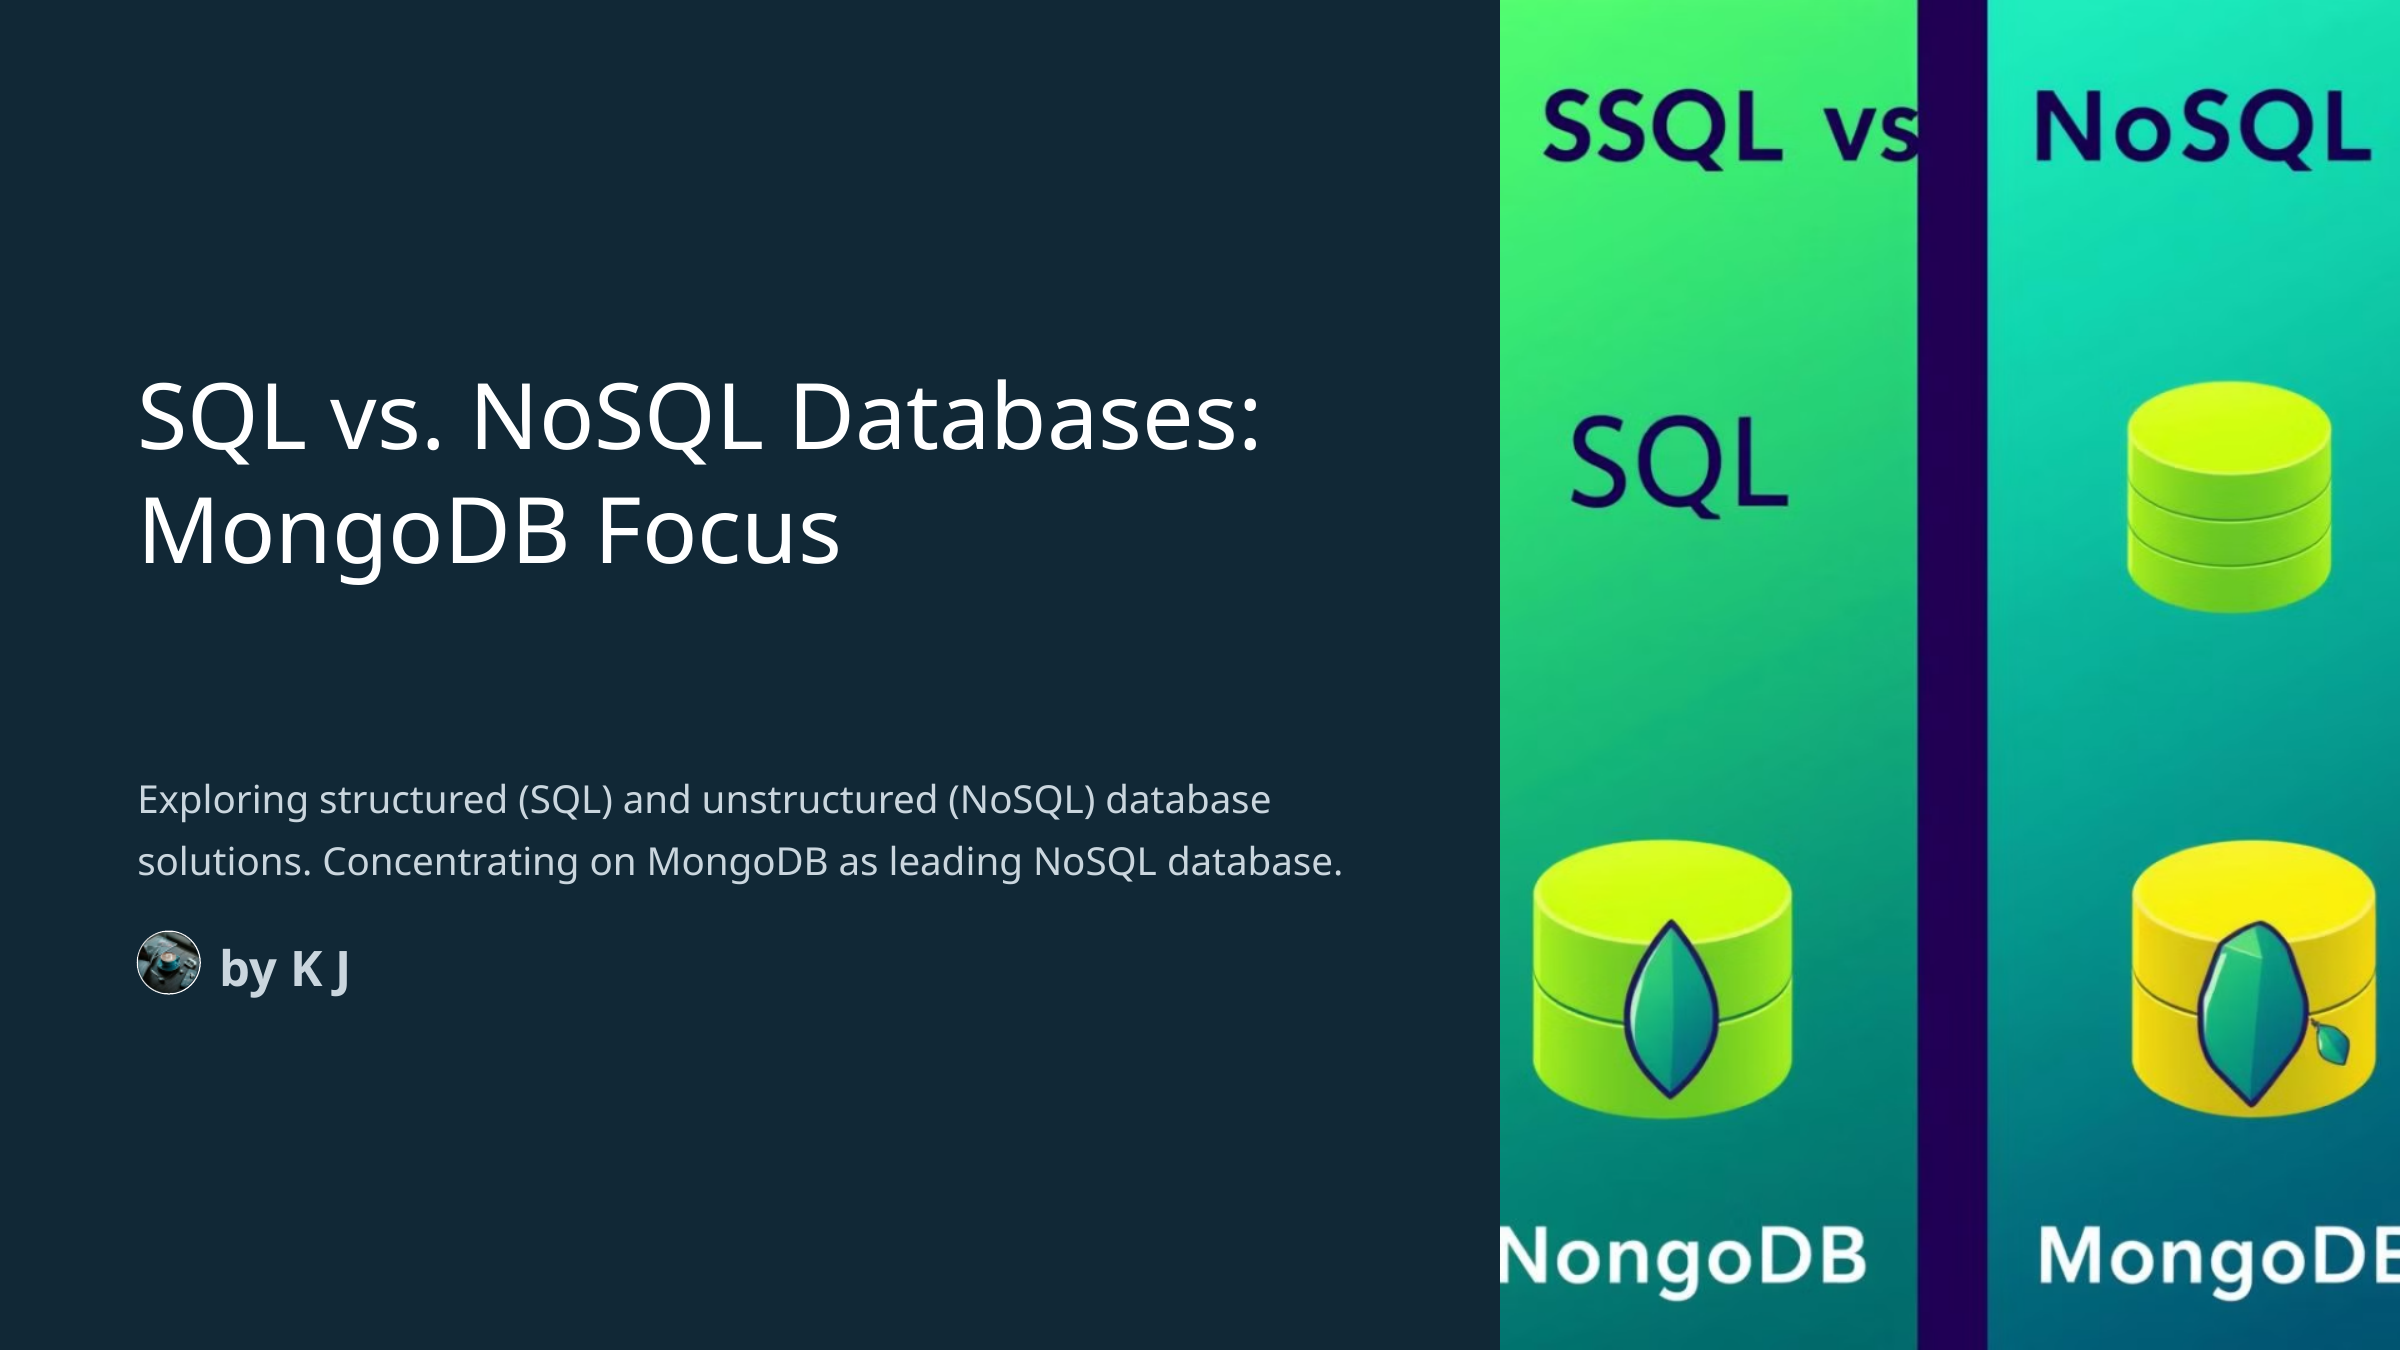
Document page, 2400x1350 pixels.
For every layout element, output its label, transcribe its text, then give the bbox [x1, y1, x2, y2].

picture [1499, 0, 2400, 1350]
picture [2373, 1223, 2400, 1284]
picture [138, 932, 199, 993]
picture [2313, 1222, 2370, 1288]
text_box by K J [219, 928, 341, 997]
text_box SQL vs. NoSQL Databases: MongoDB Focus [137, 353, 1363, 700]
text_box Exploring structured (SQL) and unstructured (NoSQL) database solutions. Concentrating on MongoDB as leading NoSQL database. [137, 758, 1363, 884]
picture [2260, 1239, 2306, 1286]
